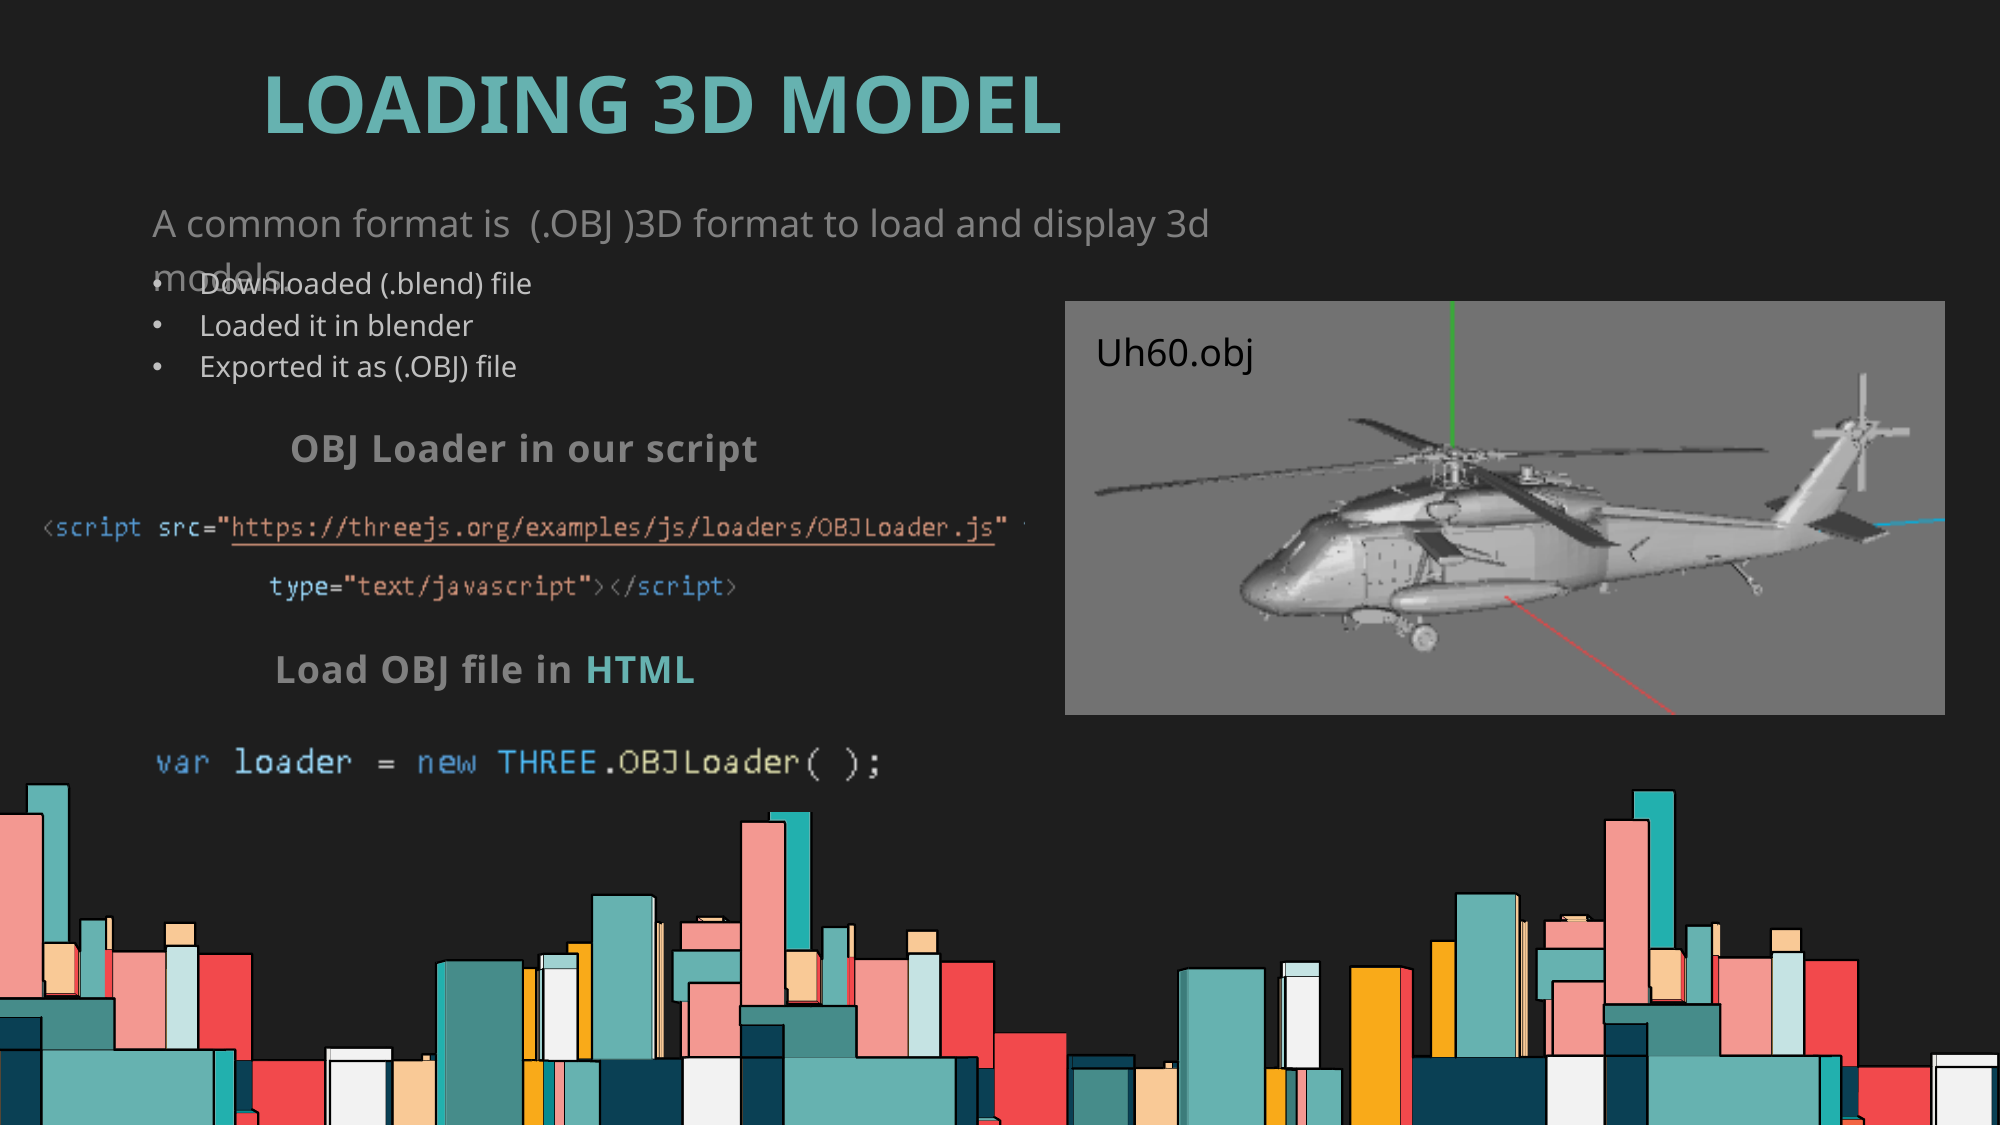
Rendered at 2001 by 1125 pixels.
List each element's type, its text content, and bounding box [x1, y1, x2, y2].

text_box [1065, 301, 1945, 715]
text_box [115, 604, 916, 812]
title LOADING 3D MODEL [0, 0, 1509, 217]
list Downloaded (.blend) file Loaded it in blender Exported it as (.OBJ) file [137, 251, 813, 417]
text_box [23, 417, 1025, 624]
list A common format is (.OBJ )3D format to load and display 3d models. [137, 182, 1370, 290]
